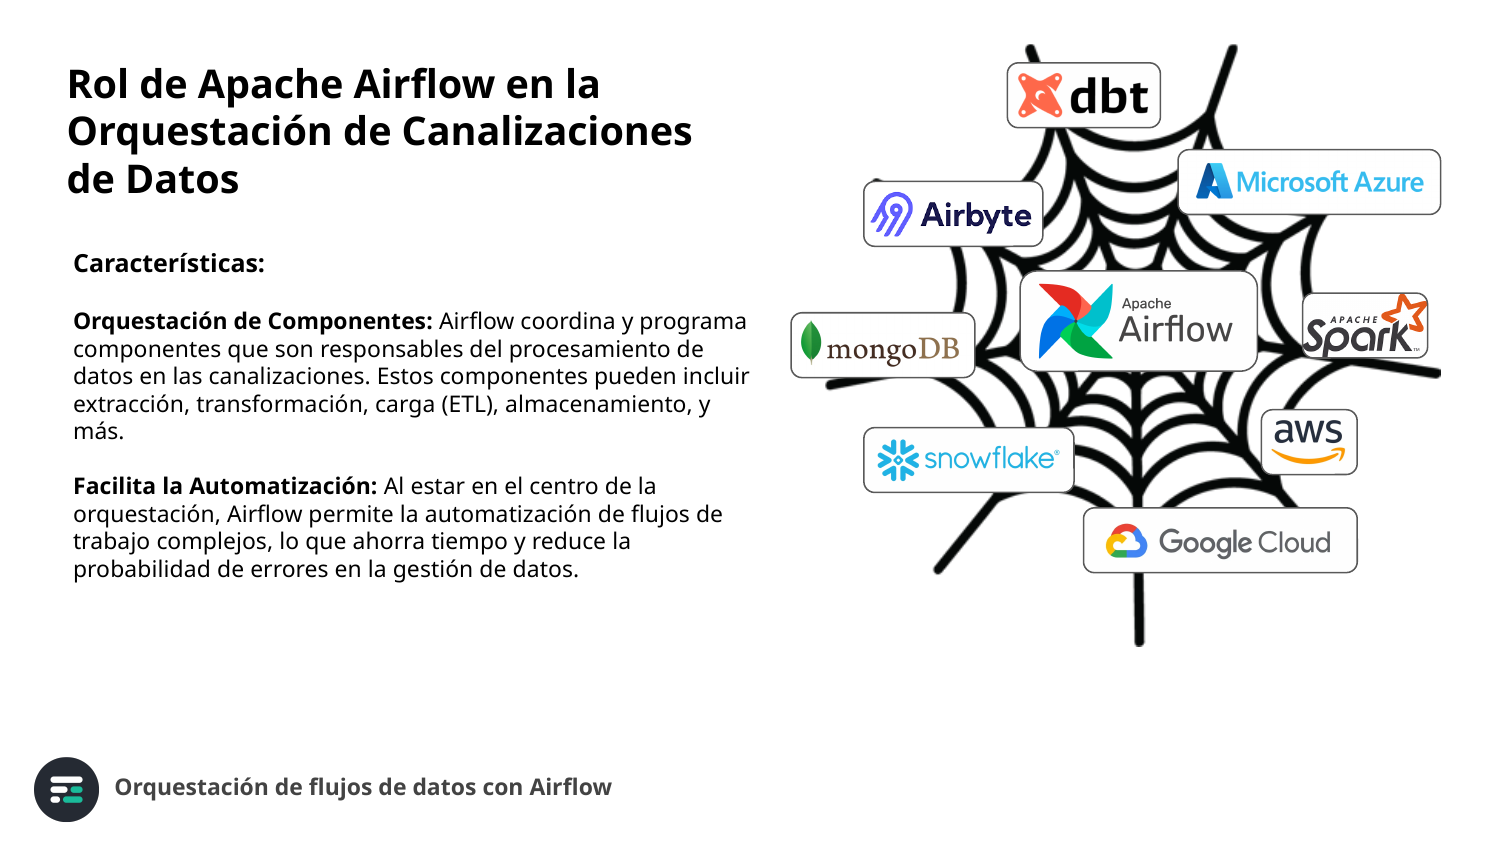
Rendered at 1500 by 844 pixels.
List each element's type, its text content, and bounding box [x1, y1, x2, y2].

text_box Orquestación de flujos de datos con Airflow [104, 759, 649, 815]
text_box Rol de Apache Airflow en la Orquestación de Canalizaciones de Datos [51, 43, 714, 217]
picture [33, 756, 100, 823]
picture [790, 43, 1441, 647]
text_box Características: Orquestación de Componentes: Airflow coordina y programa componentes que son responsables del procesamiento de datos en las canalizaciones. Estos componentes pueden incluir extracción, transformación, carga (ETL), almacenamiento, y más. Facilita la Automatización: Al estar en el centro de la orquestación, Airflow permite la automatización de flujos de trabajo complejos, lo que ahorra tiempo y reduce la probabilidad de errores en la gestión de datos. [58, 172, 771, 597]
